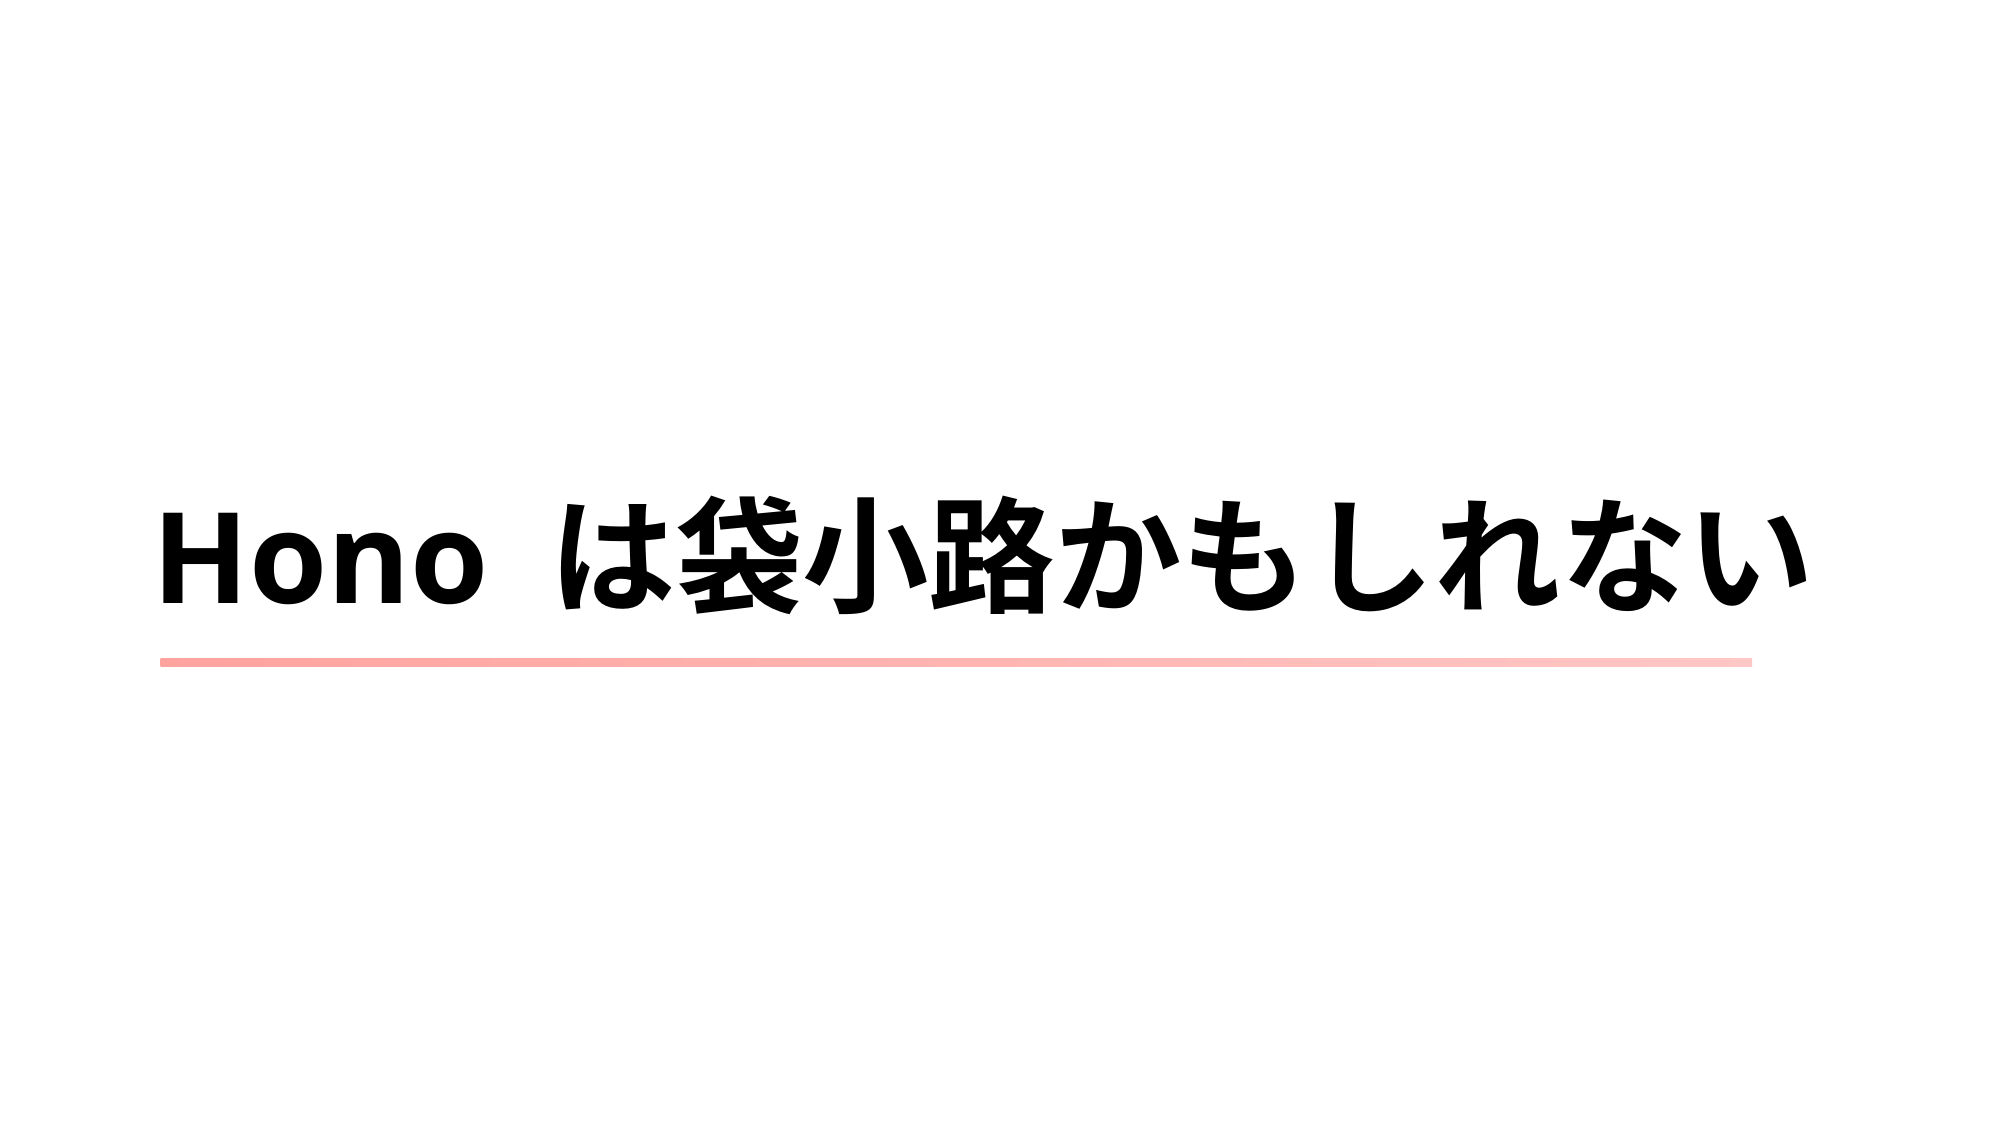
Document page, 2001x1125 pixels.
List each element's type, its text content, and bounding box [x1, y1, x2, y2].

title Hono は袋小路かもしれない [137, 420, 1863, 705]
text_box [159, 657, 1754, 668]
